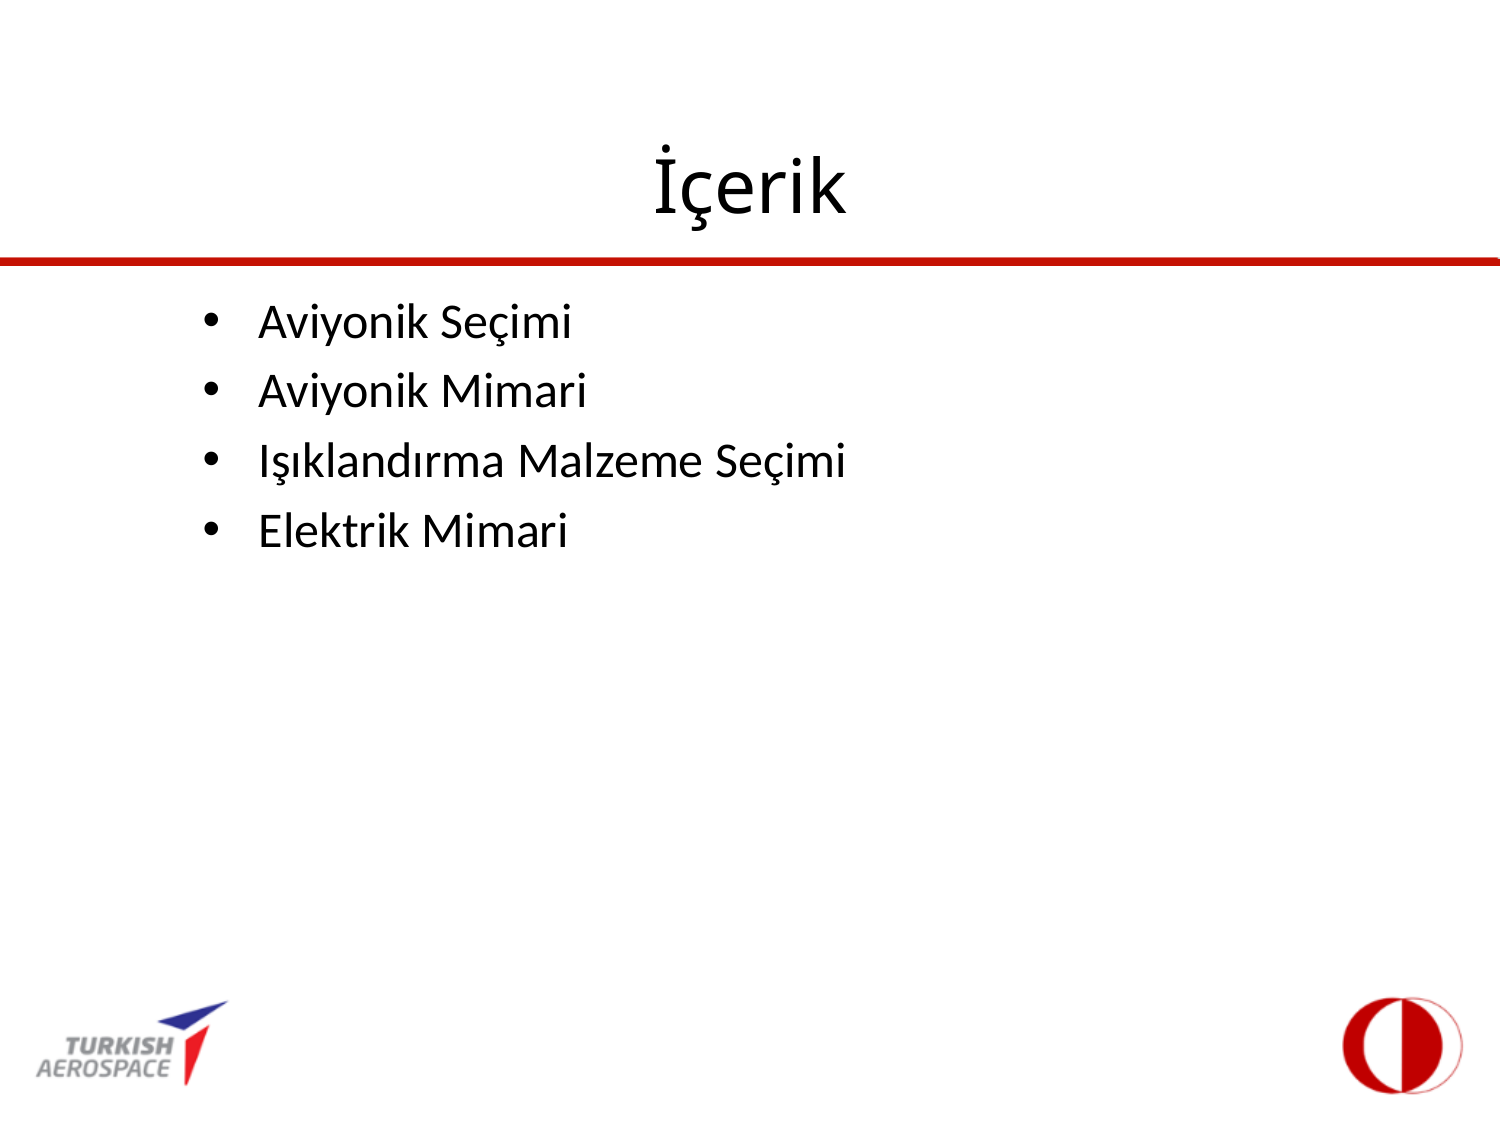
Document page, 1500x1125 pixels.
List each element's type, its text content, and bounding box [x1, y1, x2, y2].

picture [0, 0, 1500, 259]
picture [0, 266, 1500, 1125]
title İçerik [200, 99, 1300, 238]
subtitle Aviyonik Seçimi Aviyonik Mimari Işıklandırma Malzeme Seçimi Elektrik Mimari [187, 287, 1313, 863]
